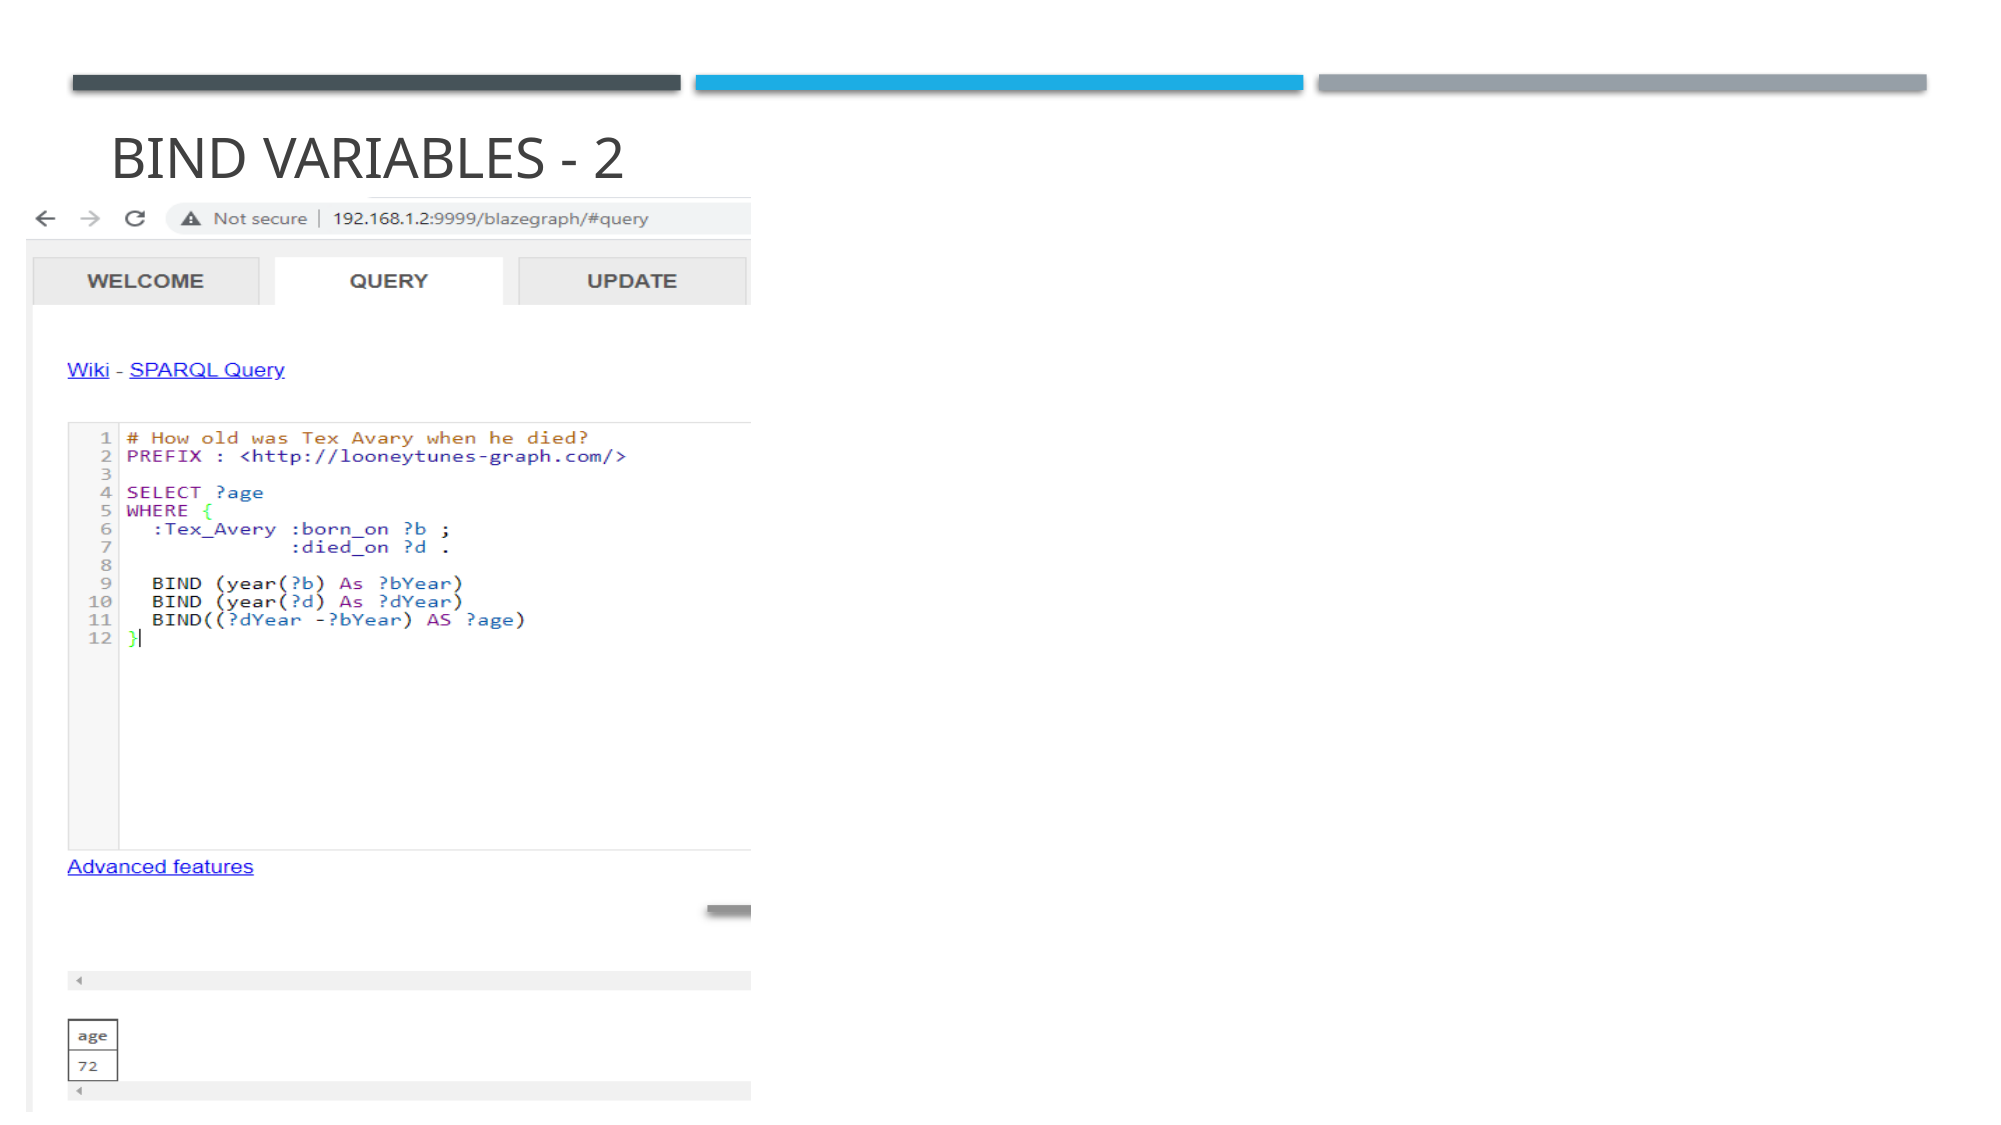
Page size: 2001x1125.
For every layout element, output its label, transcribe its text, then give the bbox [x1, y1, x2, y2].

picture [25, 196, 751, 1113]
title BIND Variables - 2 [95, 115, 1905, 198]
